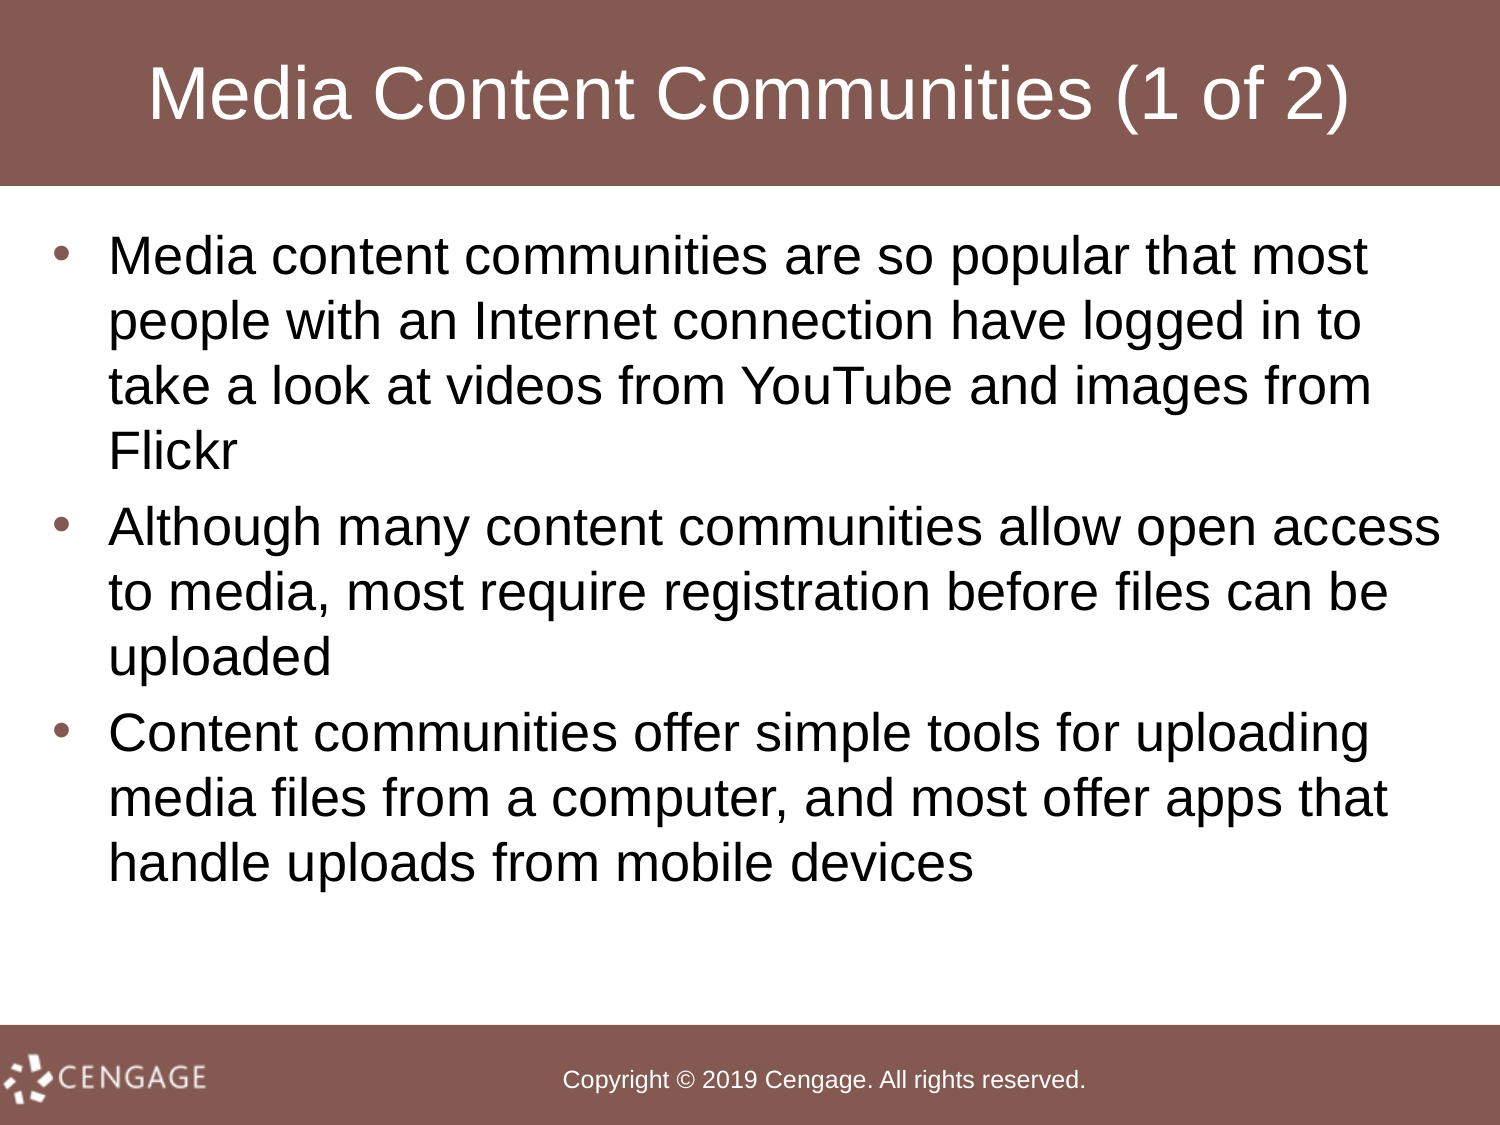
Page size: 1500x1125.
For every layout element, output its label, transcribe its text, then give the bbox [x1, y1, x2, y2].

list Media content communities are so popular that most people with an Internet connection have logged in to take a look at videos from YouTube and images from Flickr Although many content communities allow open access to media, most require registration before files can be uploaded Content communities offer simple tools for uploading media files from a computer, and most offer apps that handle uploads from mobile devices [37, 212, 1475, 1005]
title Media Content Communities (1 of 2) [75, 4, 1425, 175]
picture [0, 1051, 211, 1106]
